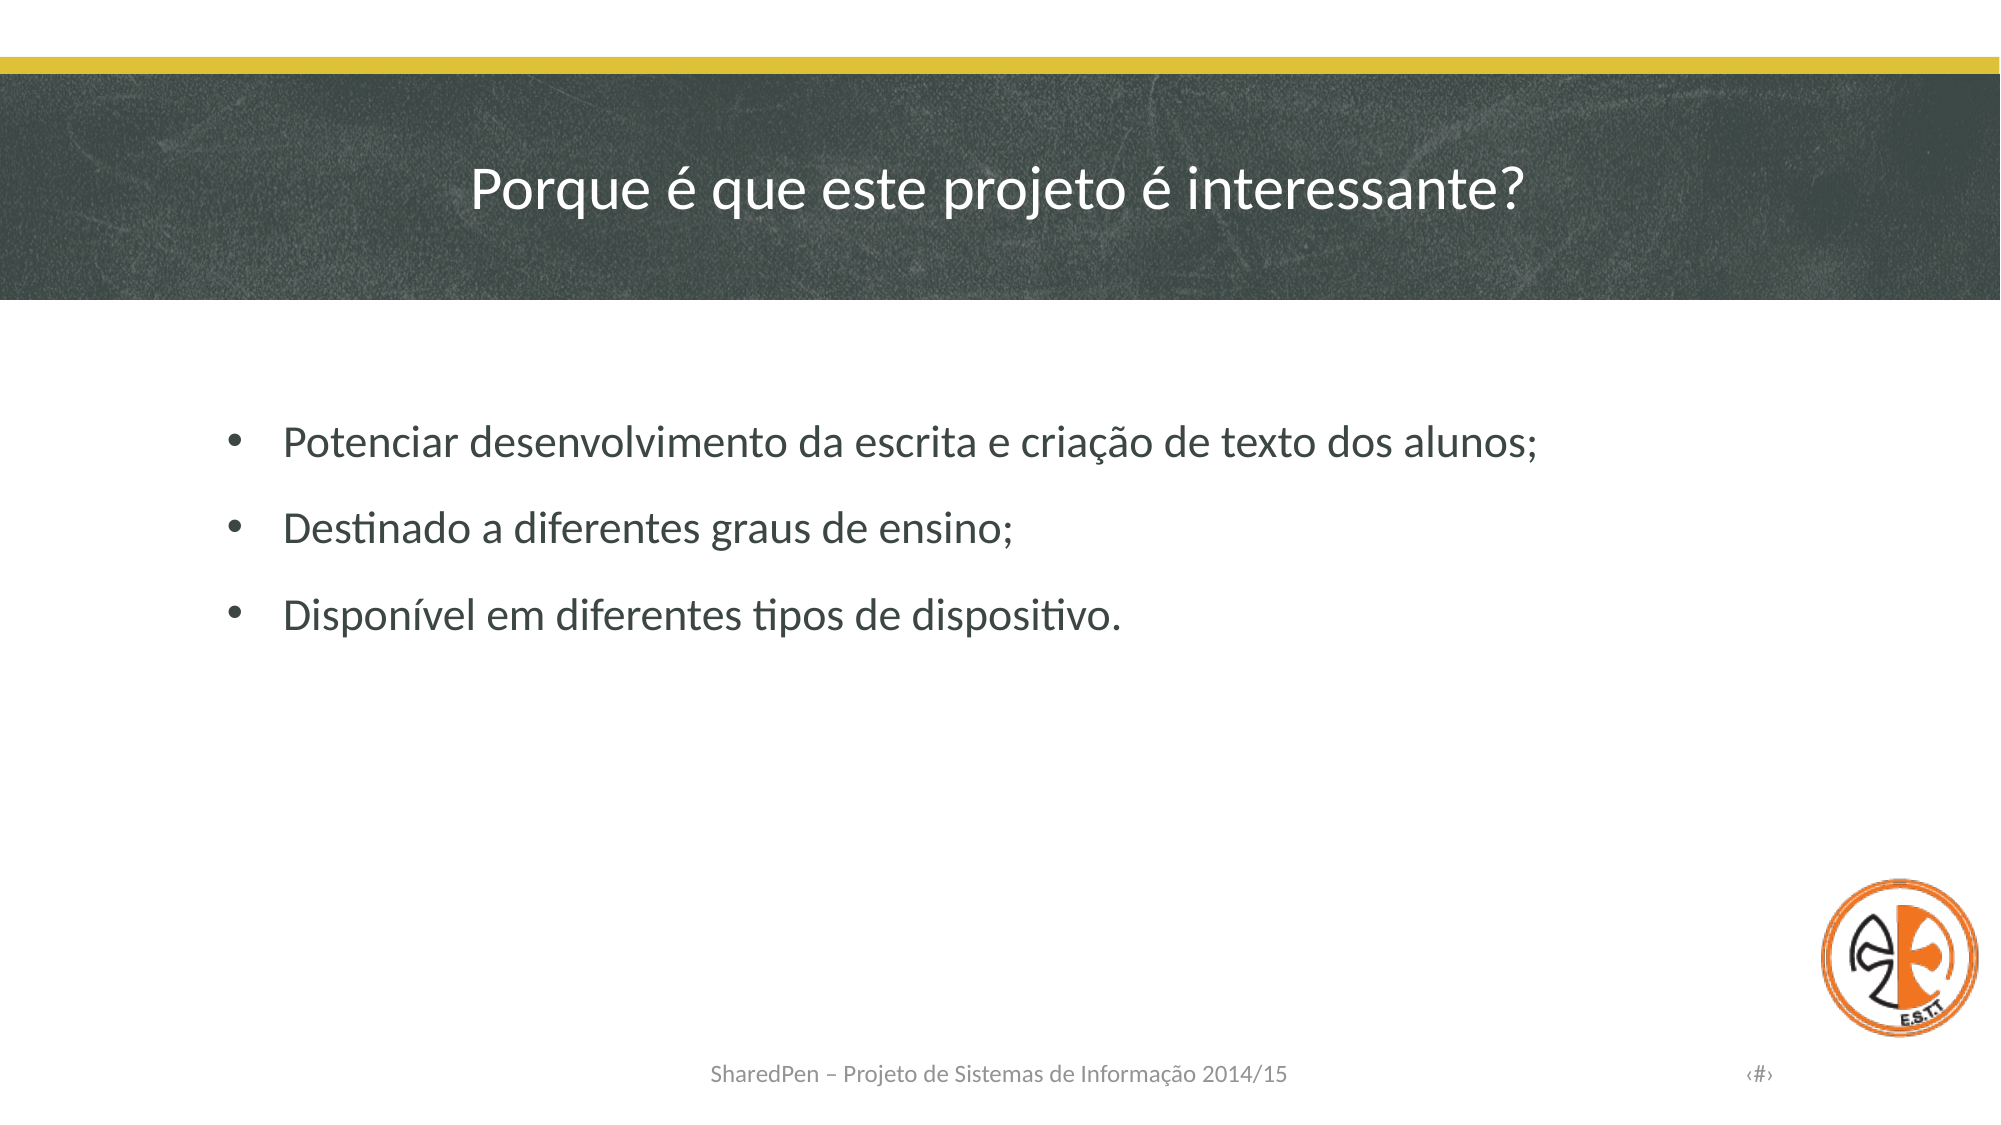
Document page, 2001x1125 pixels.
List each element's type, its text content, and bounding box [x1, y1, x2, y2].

title Porque é que este projeto é interessante? [210, 76, 1790, 300]
list Potenciar desenvolvimento da escrita e criação de texto dos alunos; Destinado a diferentes graus de ensino; Disponível em diferentes tipos de dispositivo. [211, 404, 1744, 1014]
picture [1800, 876, 2000, 1043]
picture [0, 74, 2000, 300]
slide_number ‹#› [1466, 1042, 1790, 1103]
footer SharedPen – Projeto de Sistemas de Informação 2014/15 [533, 1042, 1466, 1103]
